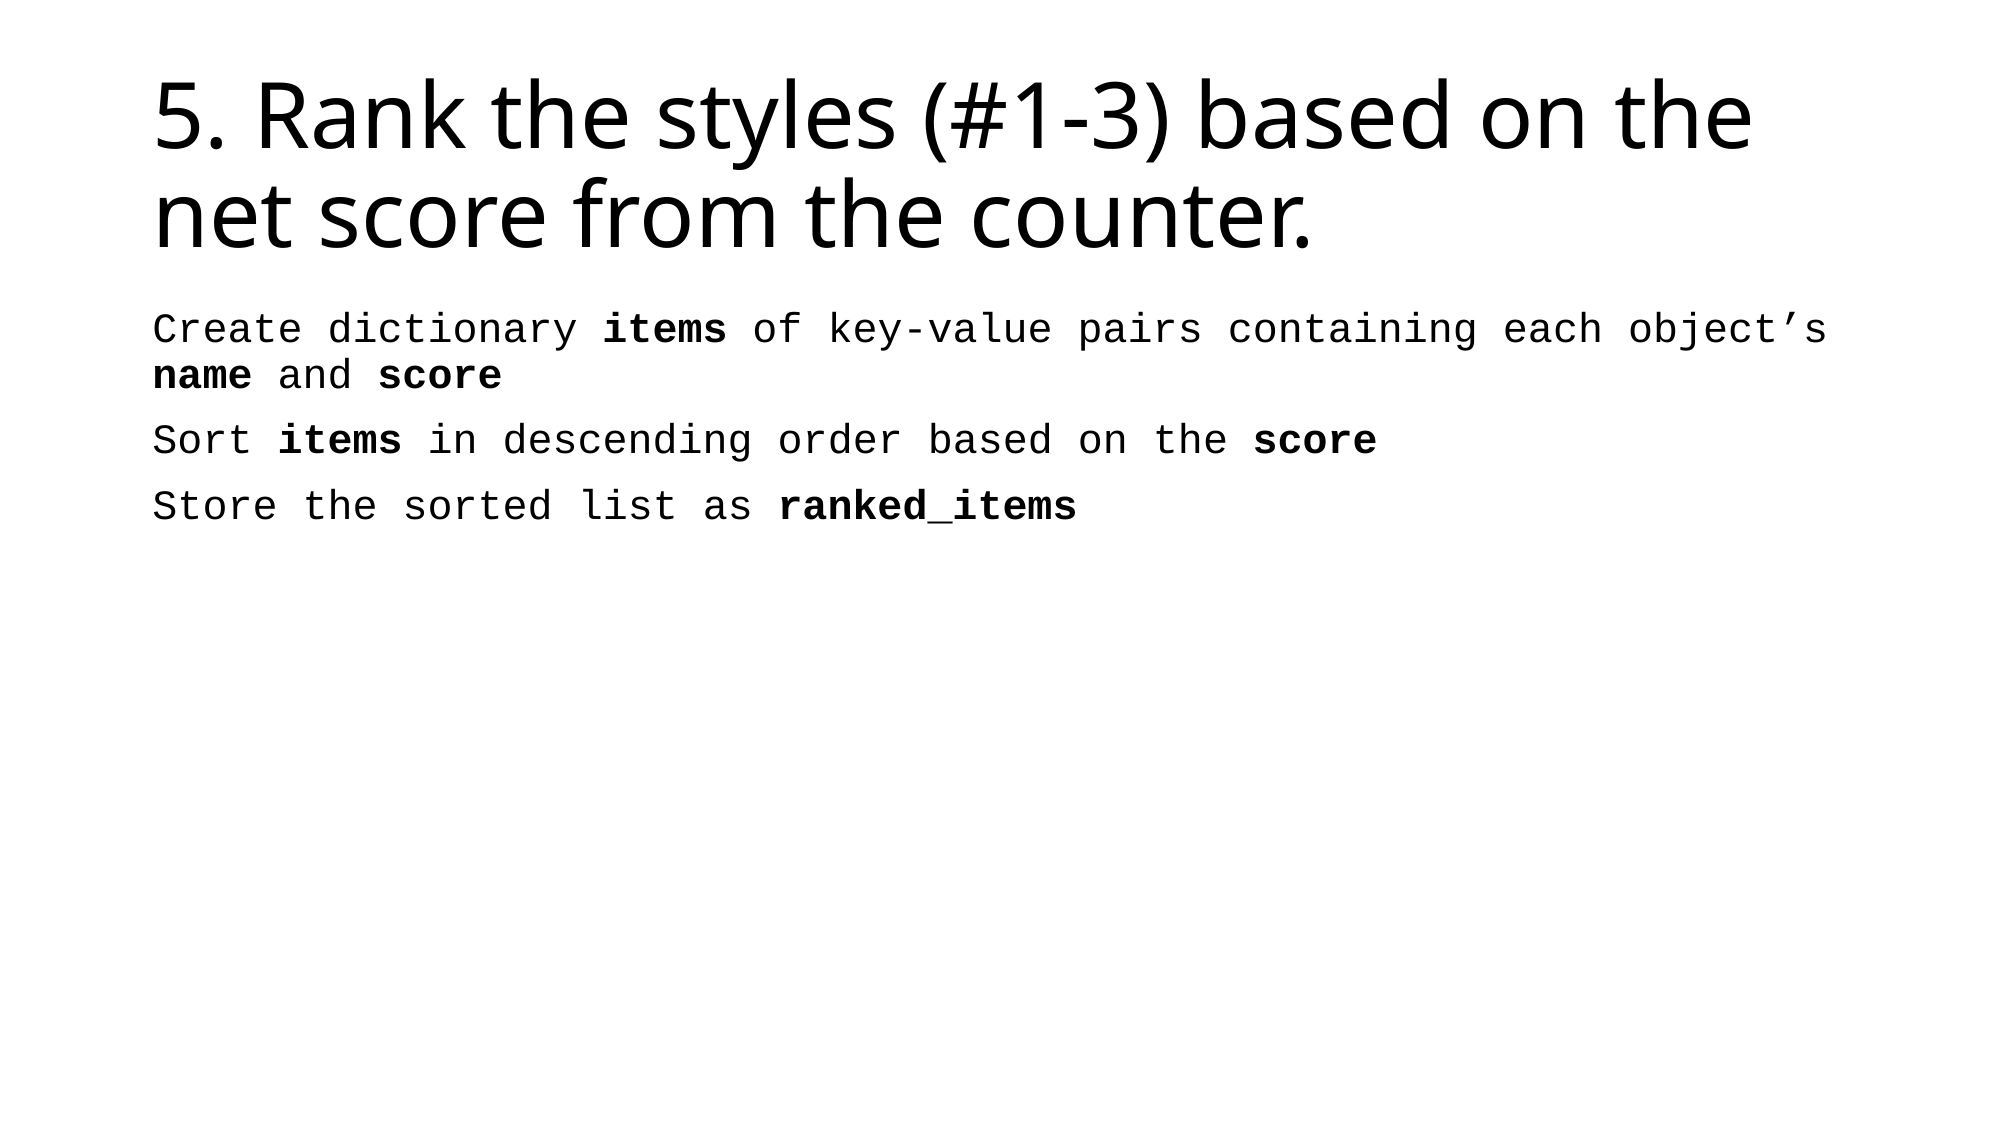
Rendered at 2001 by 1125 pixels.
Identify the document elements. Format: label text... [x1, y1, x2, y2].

title 5. Rank the styles (#1-3) based on the net score from the counter. [137, 59, 1863, 278]
list Create dictionary items of key-value pairs containing each object’s name and score Sort items in descending order based on the score Store the sorted list as ranked_items [137, 299, 1863, 825]
